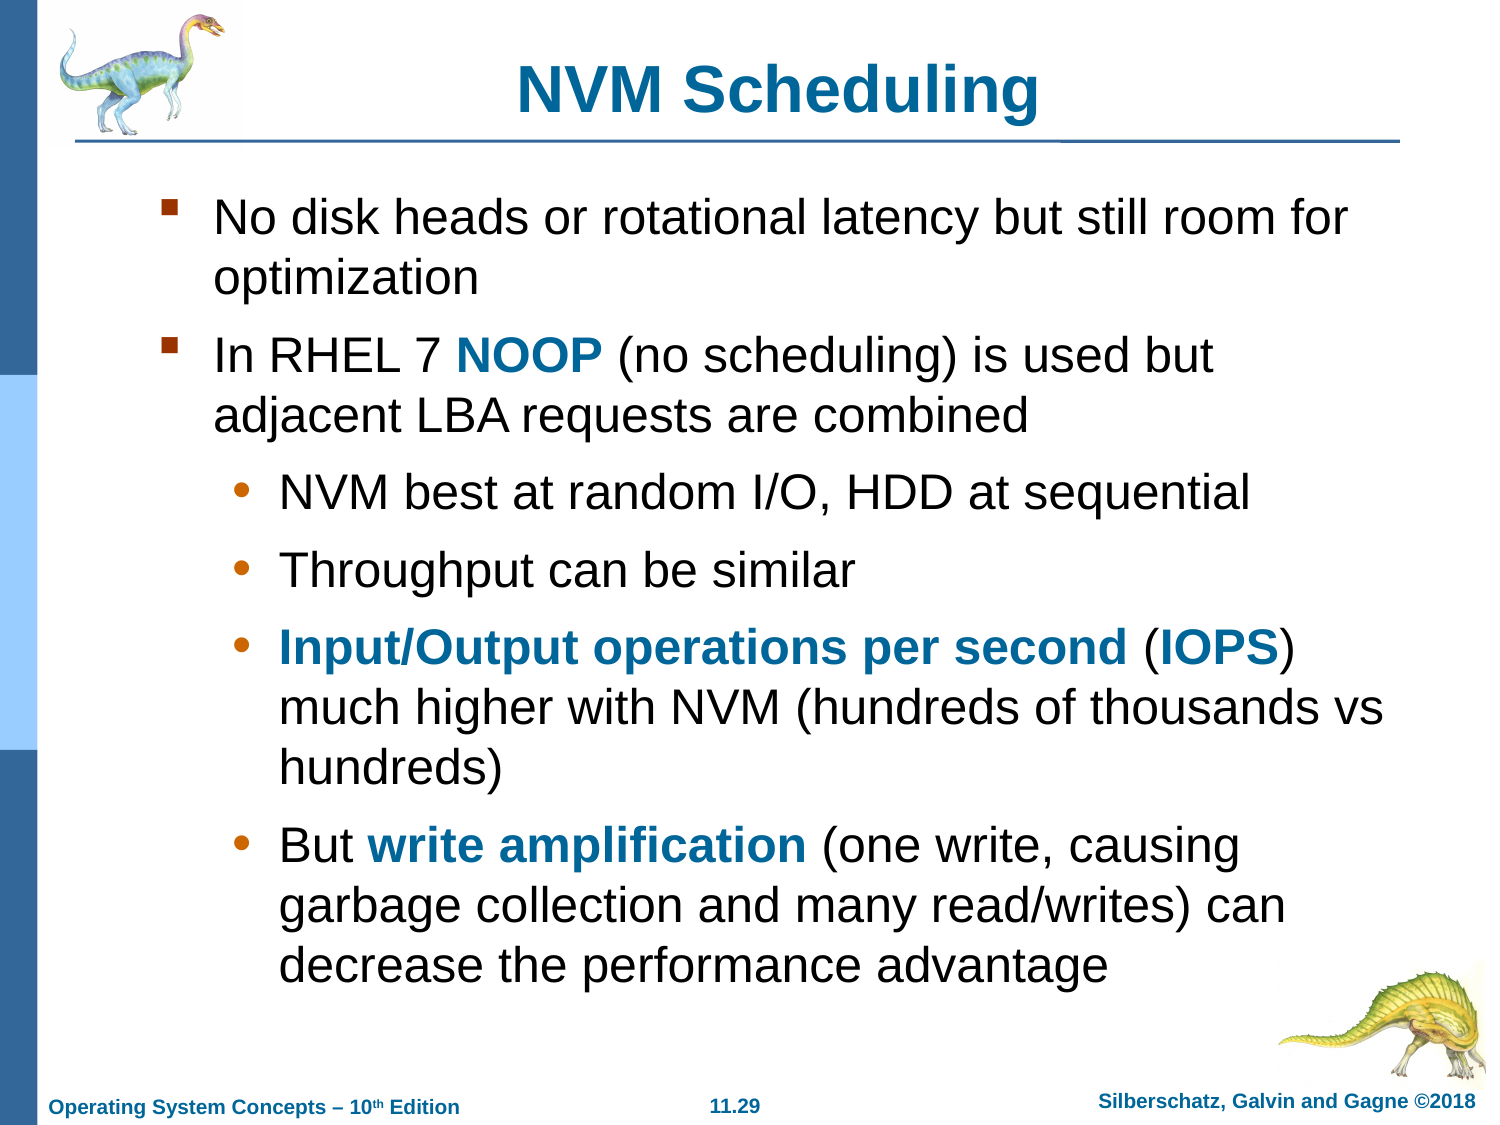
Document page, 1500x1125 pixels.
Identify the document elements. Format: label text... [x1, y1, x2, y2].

list No disk heads or rotational latency but still room for optimization In RHEL 7 NOOP (no scheduling) is used but adjacent LBA requests are combined NVM best at random I/O, HDD at sequential Throughput can be similar Input/Output operations per second (IOPS) much higher with NVM (hundreds of thousands vs hundreds) But write amplification (one write, causing garbage collection and many read/writes) can decrease the performance advantage [142, 177, 1408, 921]
title NVM Scheduling [146, 38, 1412, 133]
picture [1275, 959, 1486, 1090]
picture [46, 0, 243, 149]
